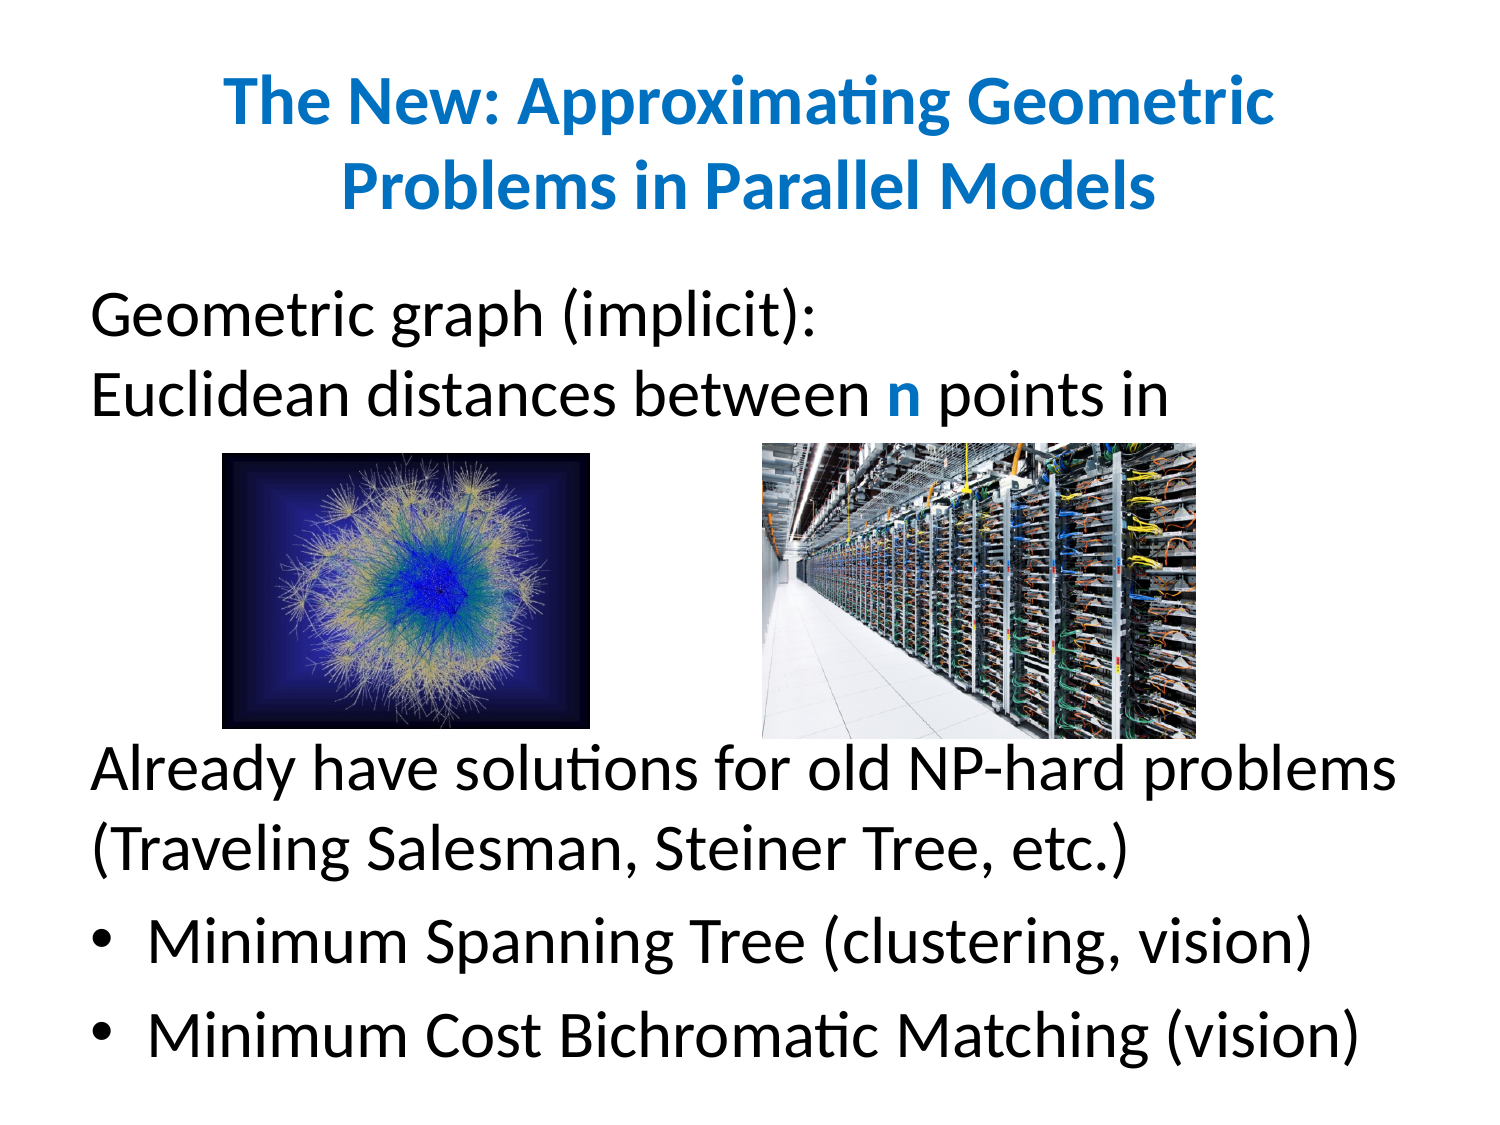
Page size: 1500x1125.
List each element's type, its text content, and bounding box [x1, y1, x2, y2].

title The New: Approximating Geometric Problems in Parallel Models [75, 45, 1425, 233]
picture [222, 453, 590, 730]
picture [762, 443, 1196, 740]
